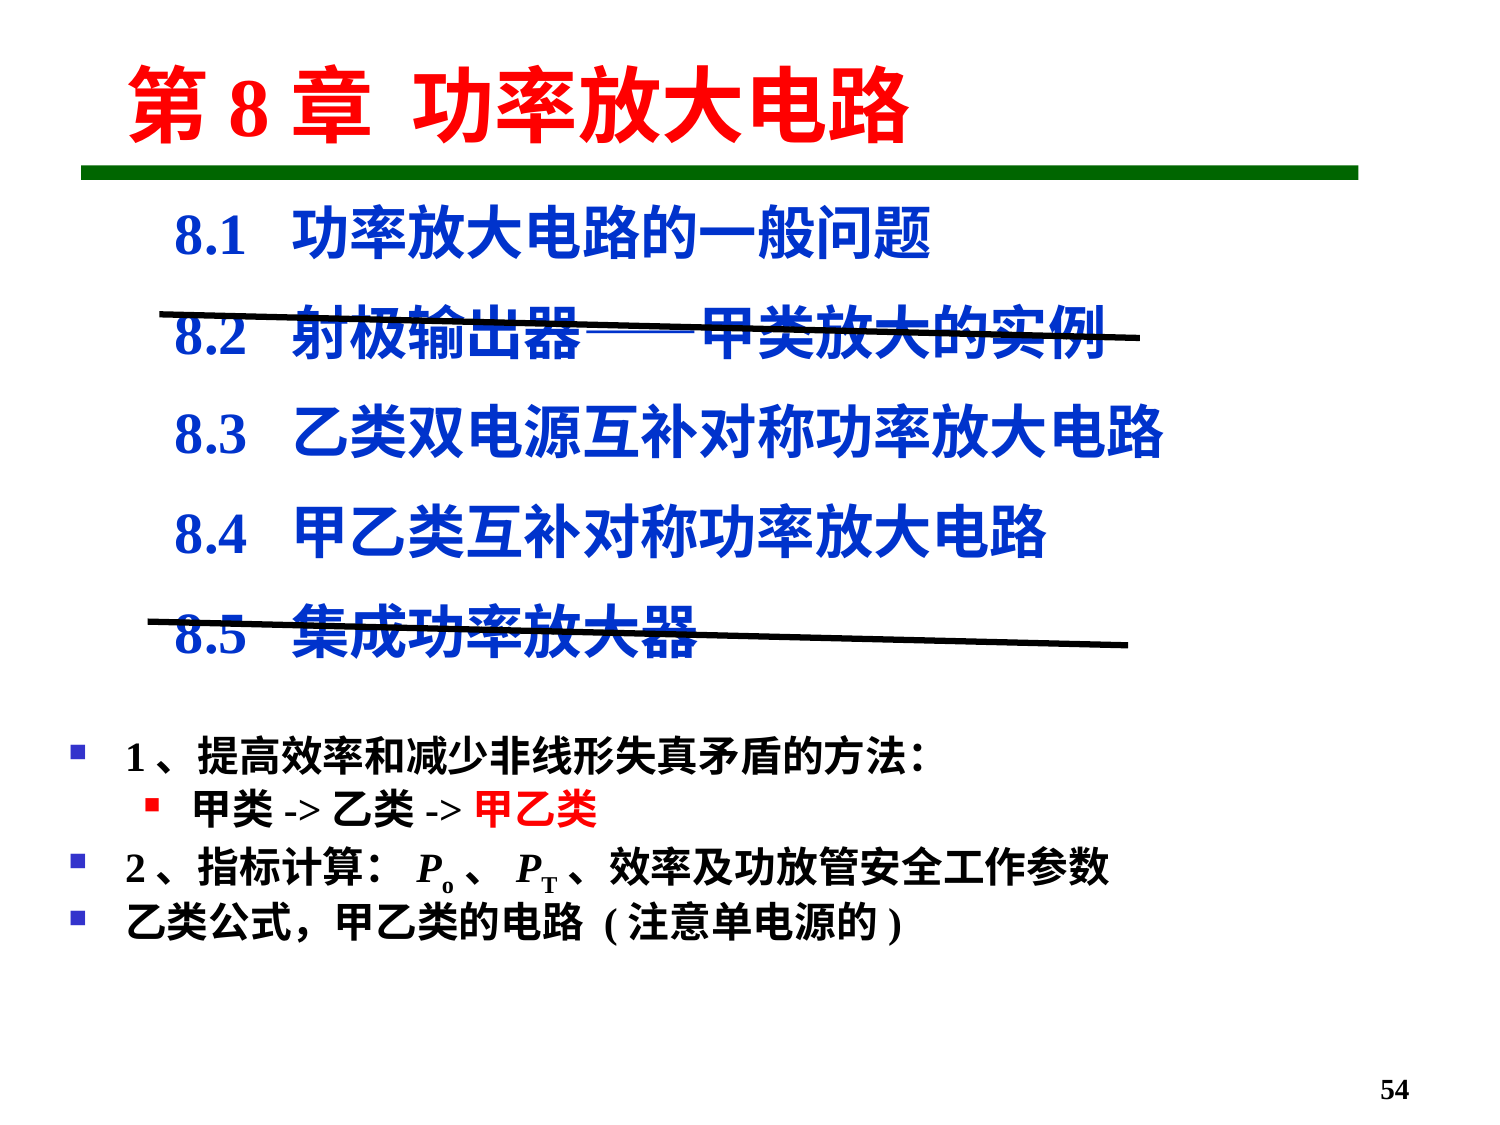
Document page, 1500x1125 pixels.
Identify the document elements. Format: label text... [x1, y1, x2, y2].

text_box 1、提高效率和减少非线形失真矛盾的方法： 甲类->乙类->甲乙类 2、指标计算：Po、PT、效率及功放管安全工作参数 乙类公式，甲乙类的电路 (注意单电源的) [53, 727, 1446, 1012]
title 第8章 功率放大电路 [110, 23, 1390, 162]
text_box 8.4 甲乙类互补对称功率放大电路 [174, 495, 1438, 566]
text_box 8.1 功率放大电路的一般问题 [174, 196, 1325, 267]
text_box 8.3 乙类双电源互补对称功率放大电路 [174, 395, 1400, 466]
slide_number 54 [1112, 1037, 1426, 1113]
text_box 8.2 射极输出器——甲类放大的实例 [174, 295, 1325, 366]
text_box 8.5 集成功率放大器 [174, 594, 1400, 665]
